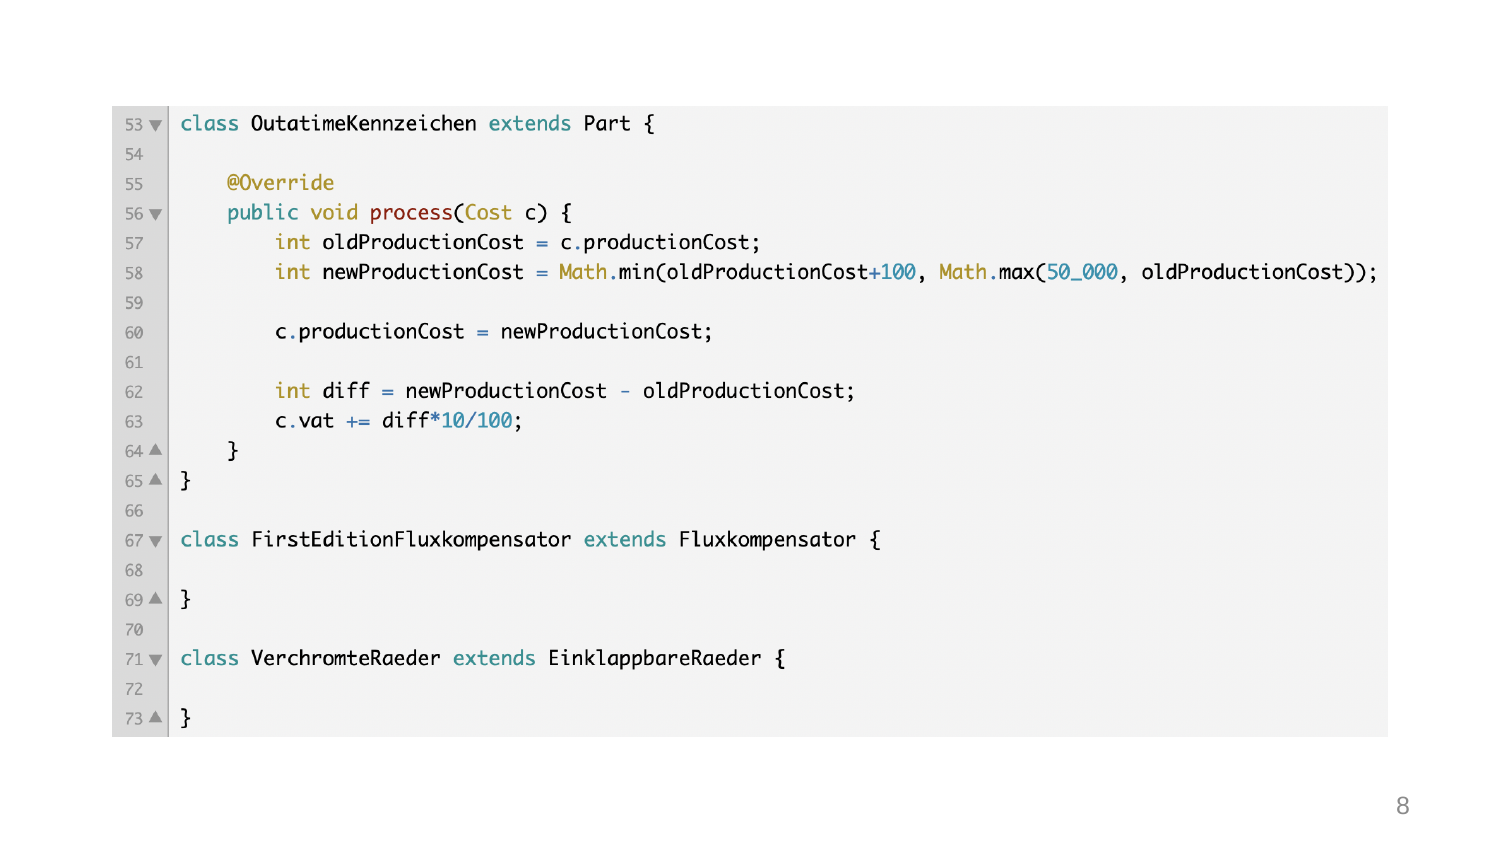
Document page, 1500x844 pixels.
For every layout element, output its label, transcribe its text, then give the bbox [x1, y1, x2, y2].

slide_number 8 [1074, 782, 1425, 827]
picture [112, 106, 1388, 737]
